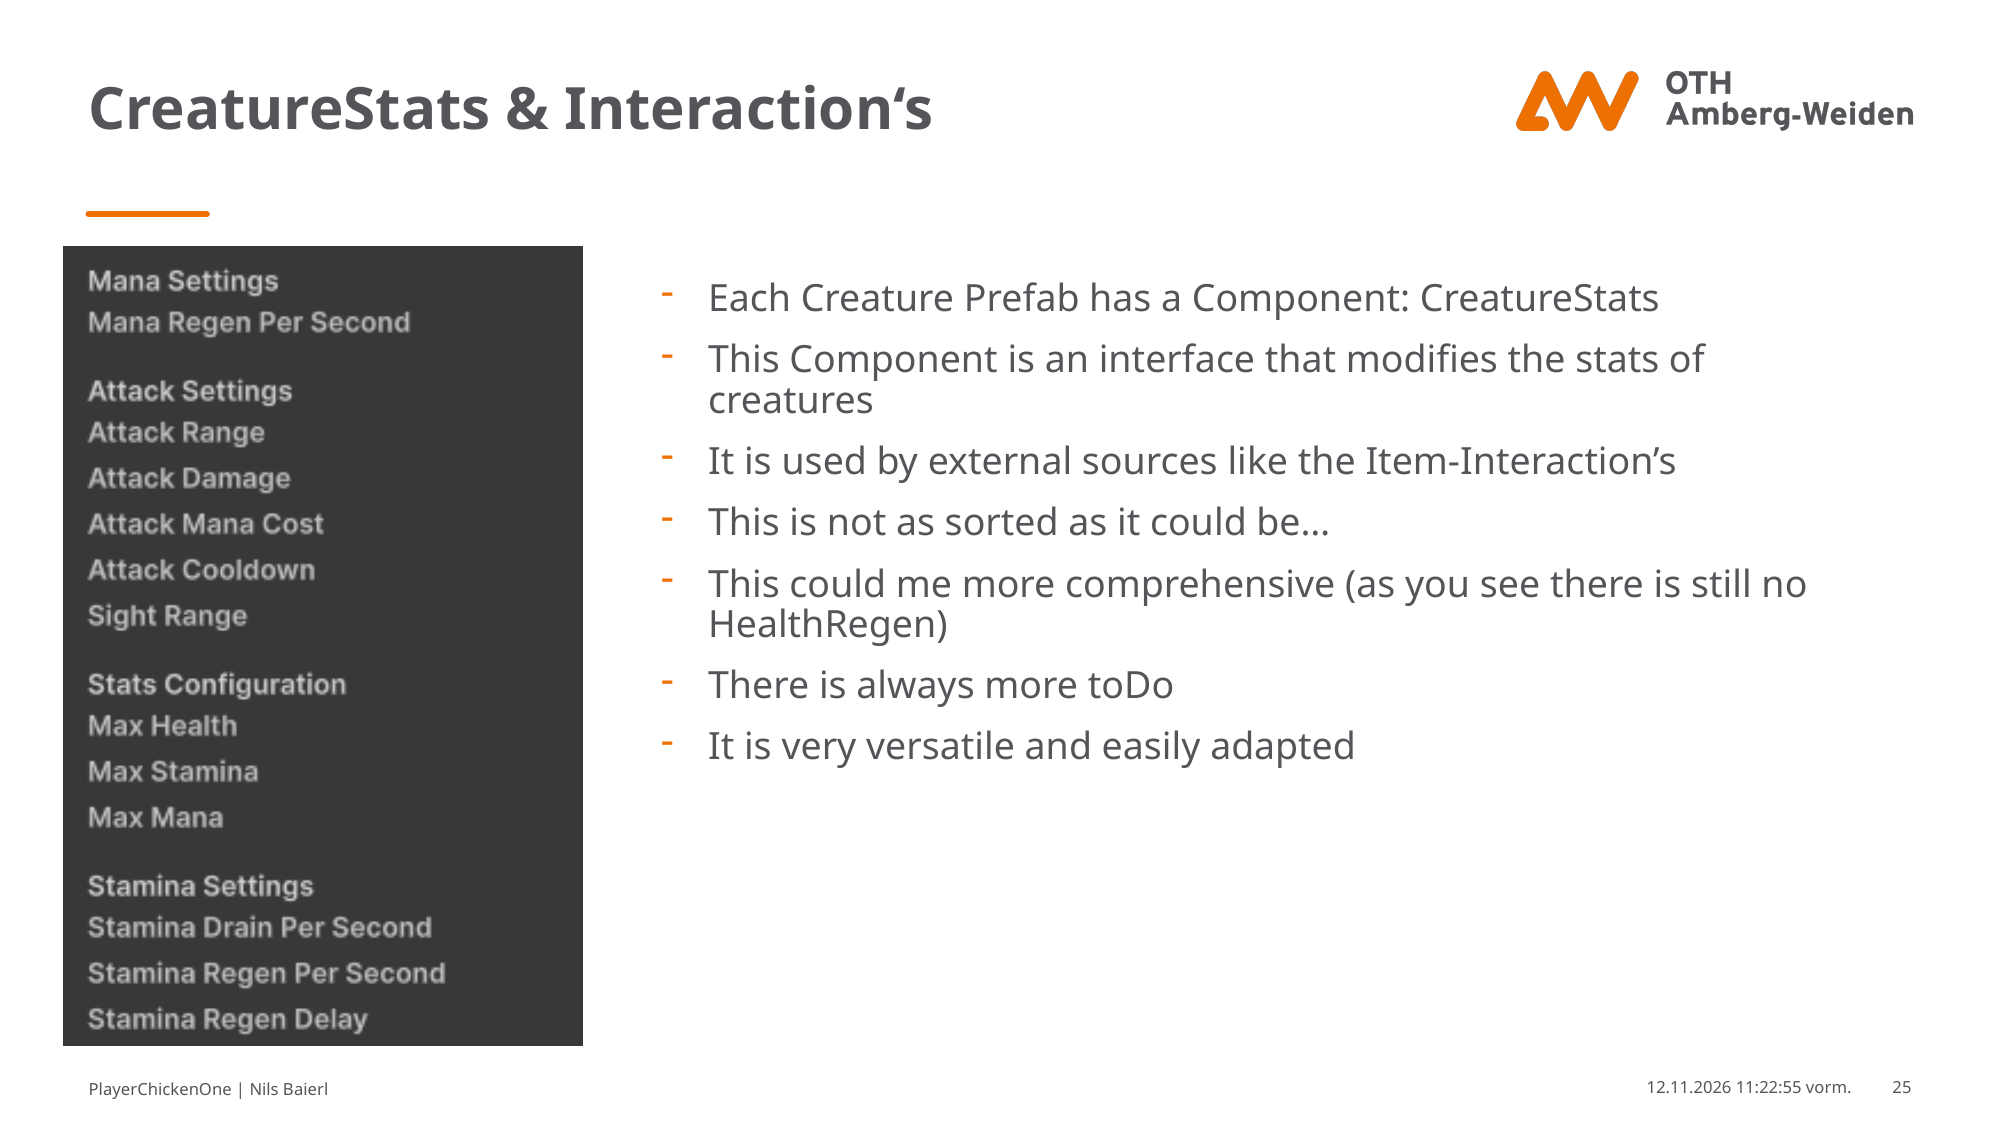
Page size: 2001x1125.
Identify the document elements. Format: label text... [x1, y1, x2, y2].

picture [1490, 41, 1941, 160]
picture [63, 245, 583, 1046]
title CreatureStats & Interaction‘s [88, 79, 1445, 139]
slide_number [1562, 1065, 1853, 1113]
slide_number 25 [1860, 1065, 1912, 1113]
footer PlayerChickenOne | Nils Baierl [88, 1065, 1329, 1113]
text_box Each Creature Prefab has a Component: CreatureStats This Component is an interface that modifies the stats of creatures It is used by external sources like the Item-Interaction’s This is not as sorted as it could be… This could me more comprehensive (as you see there is still no HealthRegen) There is always more toDo It is very versatile and easily adapted [661, 278, 1861, 1020]
